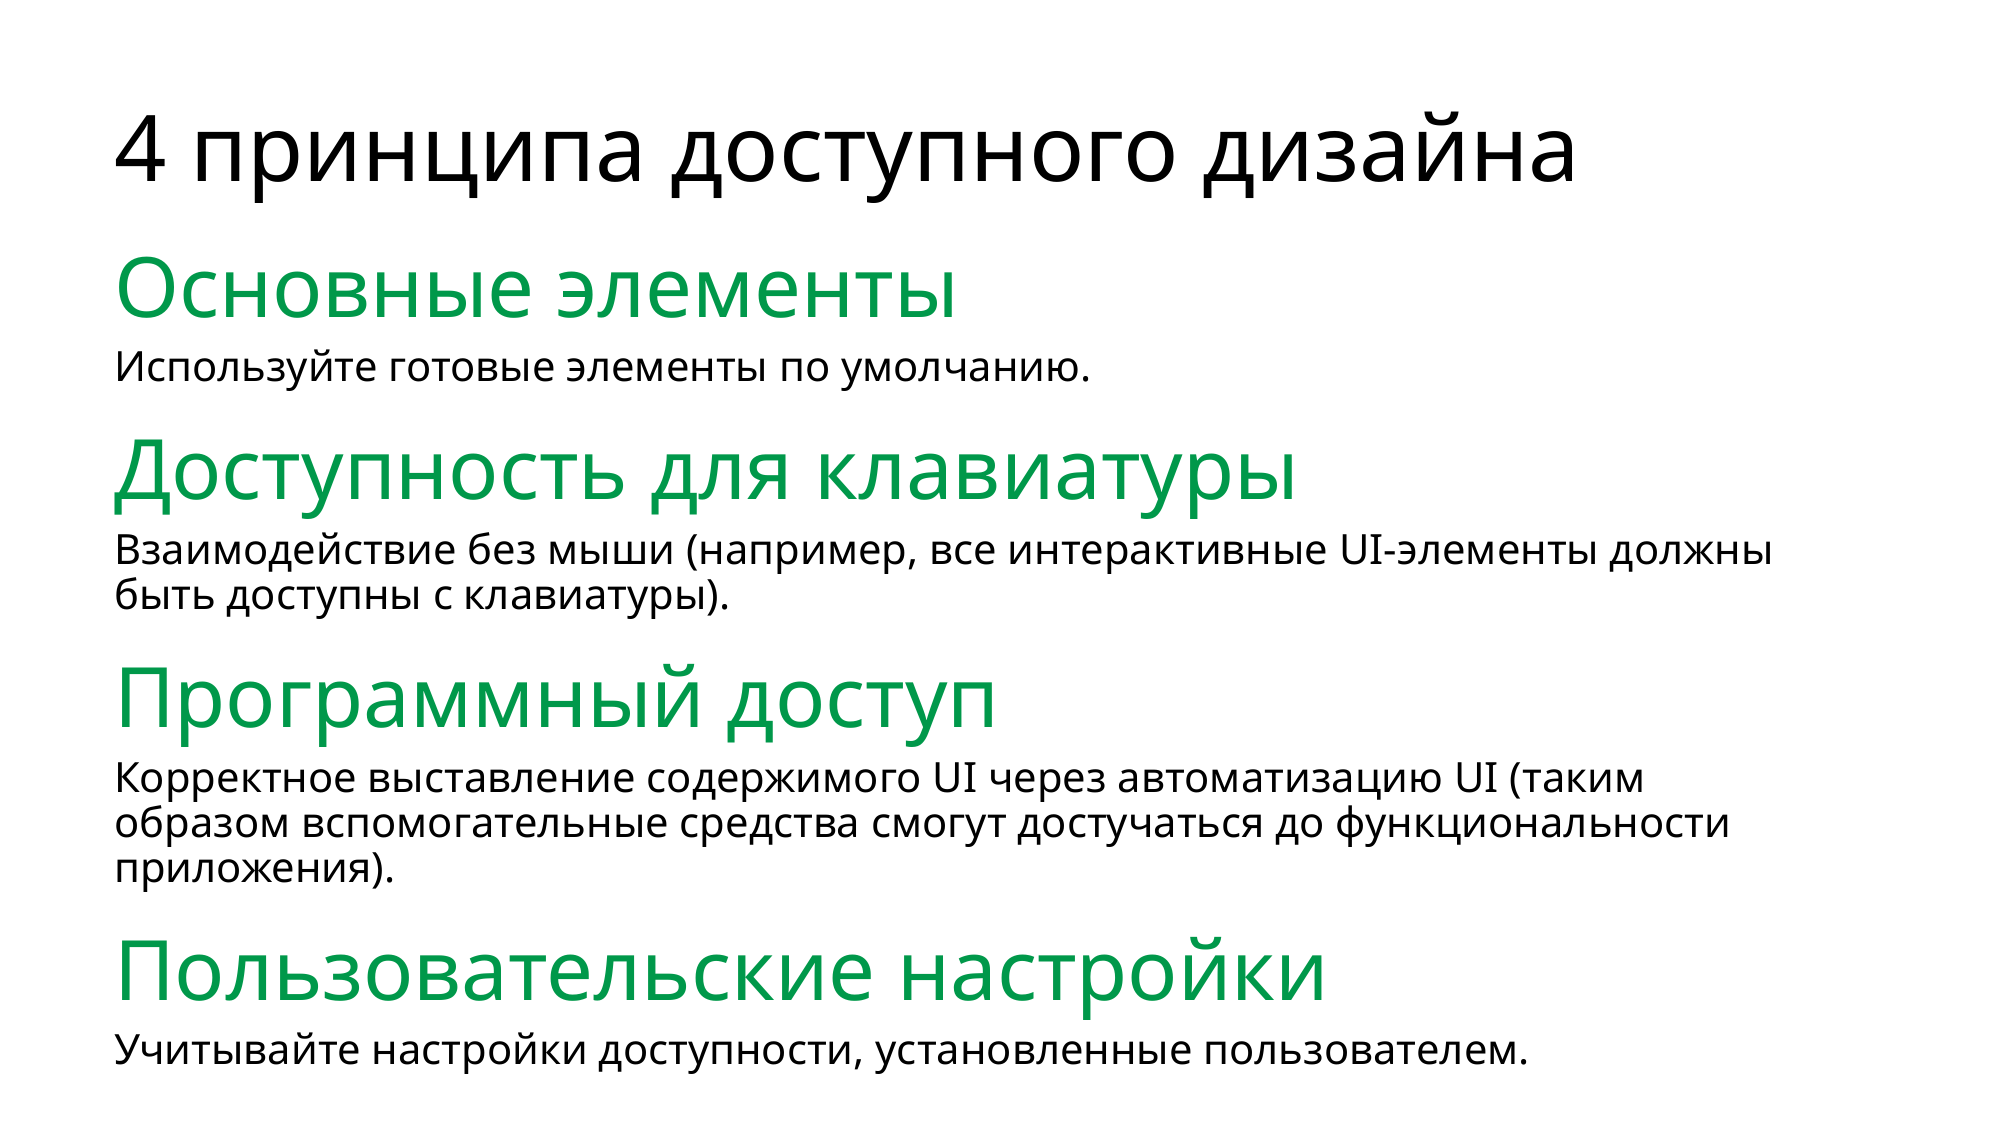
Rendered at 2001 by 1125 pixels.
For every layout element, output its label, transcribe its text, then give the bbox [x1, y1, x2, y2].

list Основные элементы Используйте готовые элементы по умолчанию. Доступность для клавиатуры Взаимодействие без мыши (например, все интерактивные UI-элементы должны быть доступны с клавиатуры). Программный доступ Корректное выставление содержимого UI через автоматизацию UI (таким образом вспомогательные средства смогут достучаться до функциональности приложения). Пользовательские настройки Учитывайте настройки доступности, установленные пользователем. [114, 237, 1840, 952]
title 4 принципа доступного дизайна [114, 59, 1863, 209]
